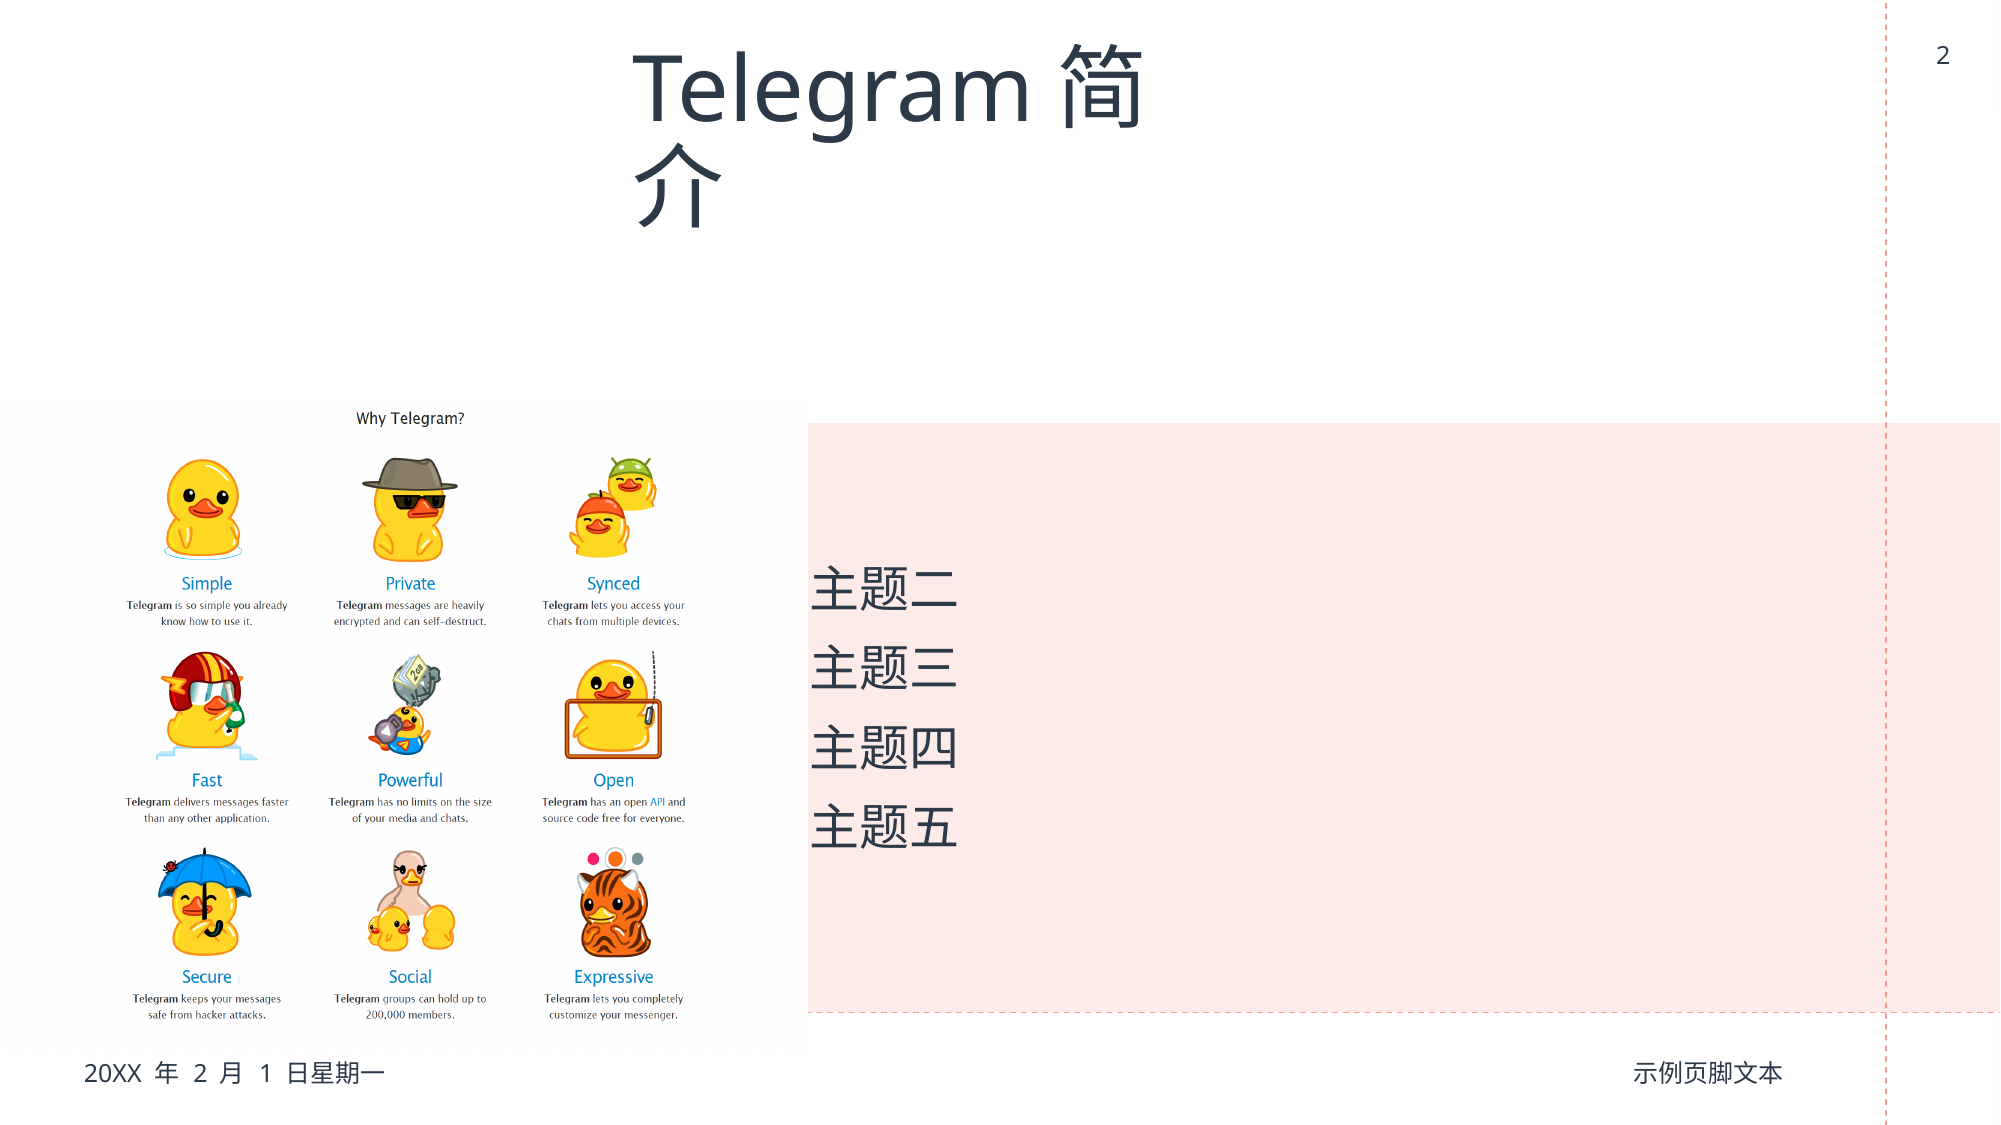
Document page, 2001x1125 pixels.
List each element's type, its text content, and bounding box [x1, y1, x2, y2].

title Telegram简介 [618, 41, 1236, 248]
slide_number 2 [1886, 0, 2000, 113]
picture [0, 402, 808, 1051]
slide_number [68, 1051, 519, 1125]
footer 示例页脚文本 [618, 1020, 1799, 1125]
list 主题二 主题三 主题四 主题五 [808, 472, 1838, 981]
